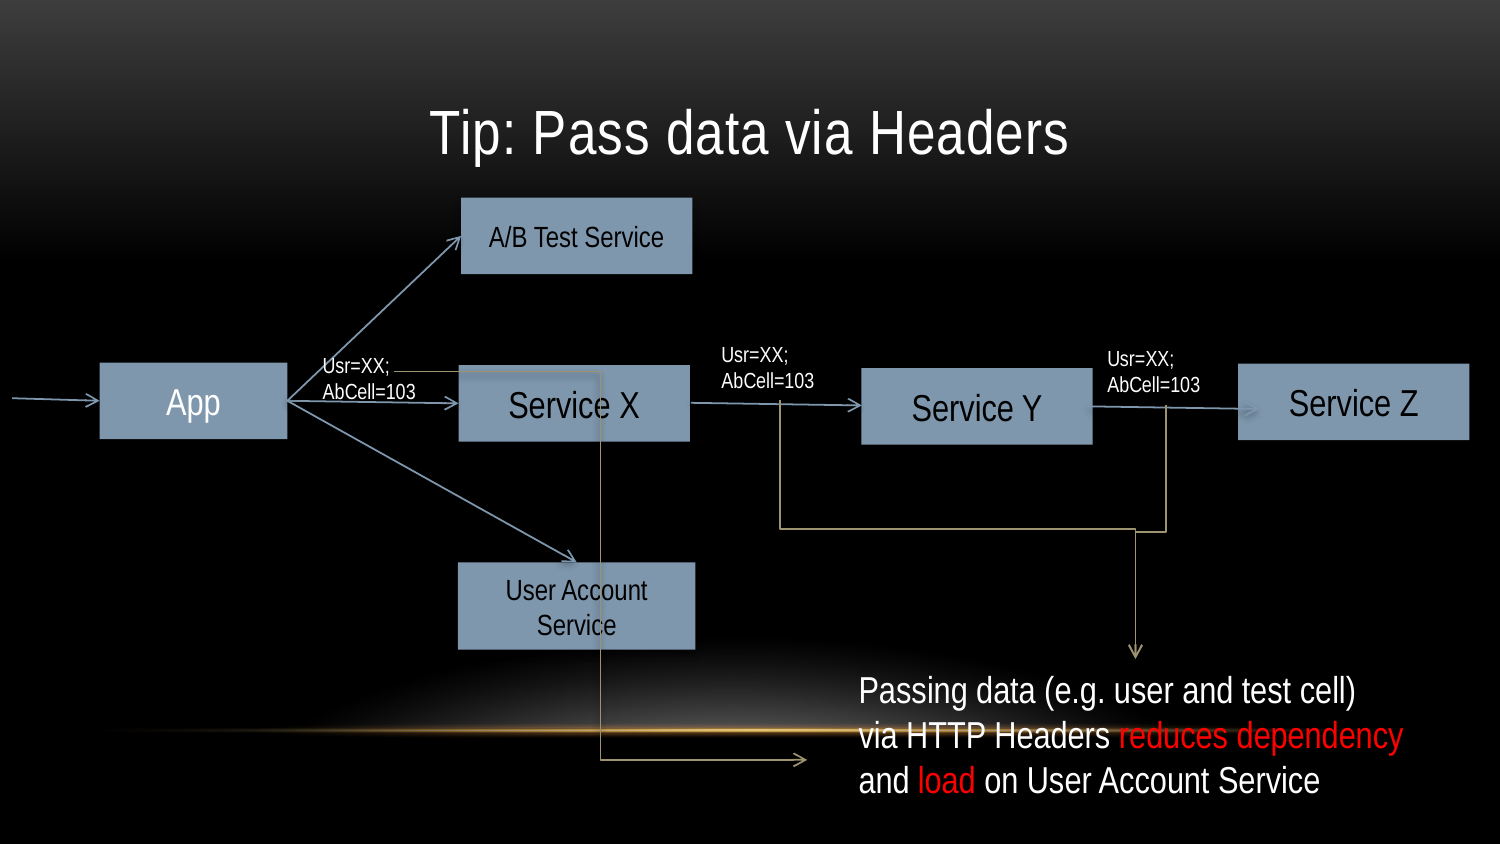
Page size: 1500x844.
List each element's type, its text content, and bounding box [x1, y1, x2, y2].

text_box A/B Test Service [460, 197, 693, 275]
text_box Usr=XX; AbCell=103 [706, 332, 854, 401]
text_box Service Z [1237, 363, 1470, 441]
text_box Usr=XX; AbCell=103 [1092, 337, 1240, 405]
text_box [393, 371, 808, 761]
picture [0, 0, 1500, 844]
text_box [828, 351, 1087, 708]
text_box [11, 397, 100, 402]
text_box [1024, 516, 1278, 548]
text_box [287, 400, 387, 563]
text_box App [99, 362, 281, 440]
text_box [1093, 406, 1260, 410]
text_box Passing data (e.g. user and test cell) via HTTP Headers reduces dependency and load on User Account Service [843, 658, 1428, 809]
text_box Service X [467, 364, 691, 371]
title Tip: Pass data via Headers [99, 33, 1400, 175]
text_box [287, 235, 462, 400]
